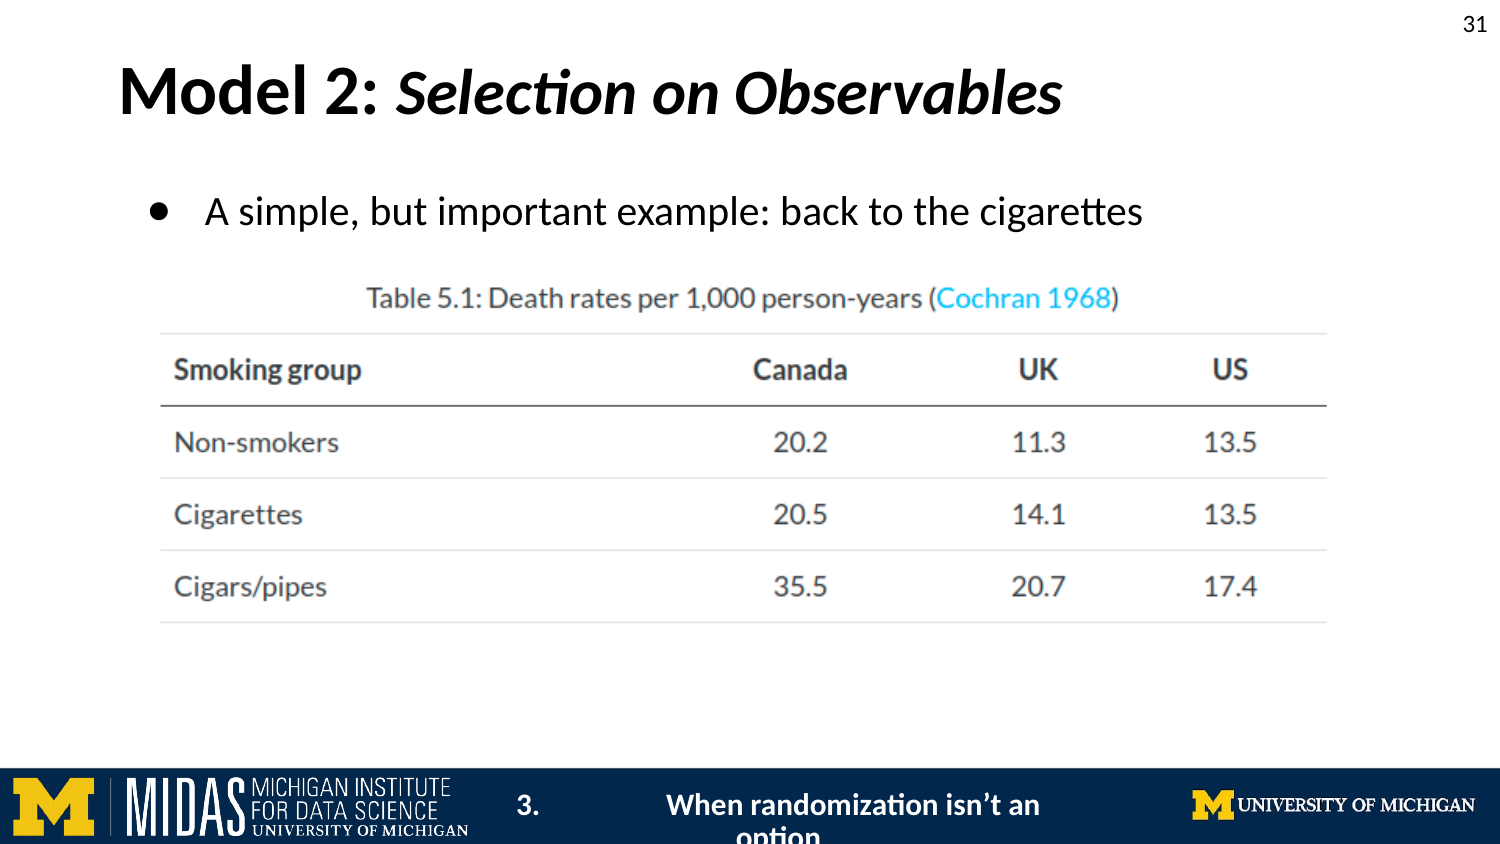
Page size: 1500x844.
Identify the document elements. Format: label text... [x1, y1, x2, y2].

slide_number ‹#› [1447, 0, 1500, 46]
subtitle A simple, but important example: back to the cigarettes [114, 181, 1409, 707]
title Model 2: Selection on Observables [103, 46, 1397, 163]
title 3. When randomization isn’t an option [472, 780, 1073, 841]
picture [153, 269, 1339, 639]
picture [0, 766, 1500, 844]
